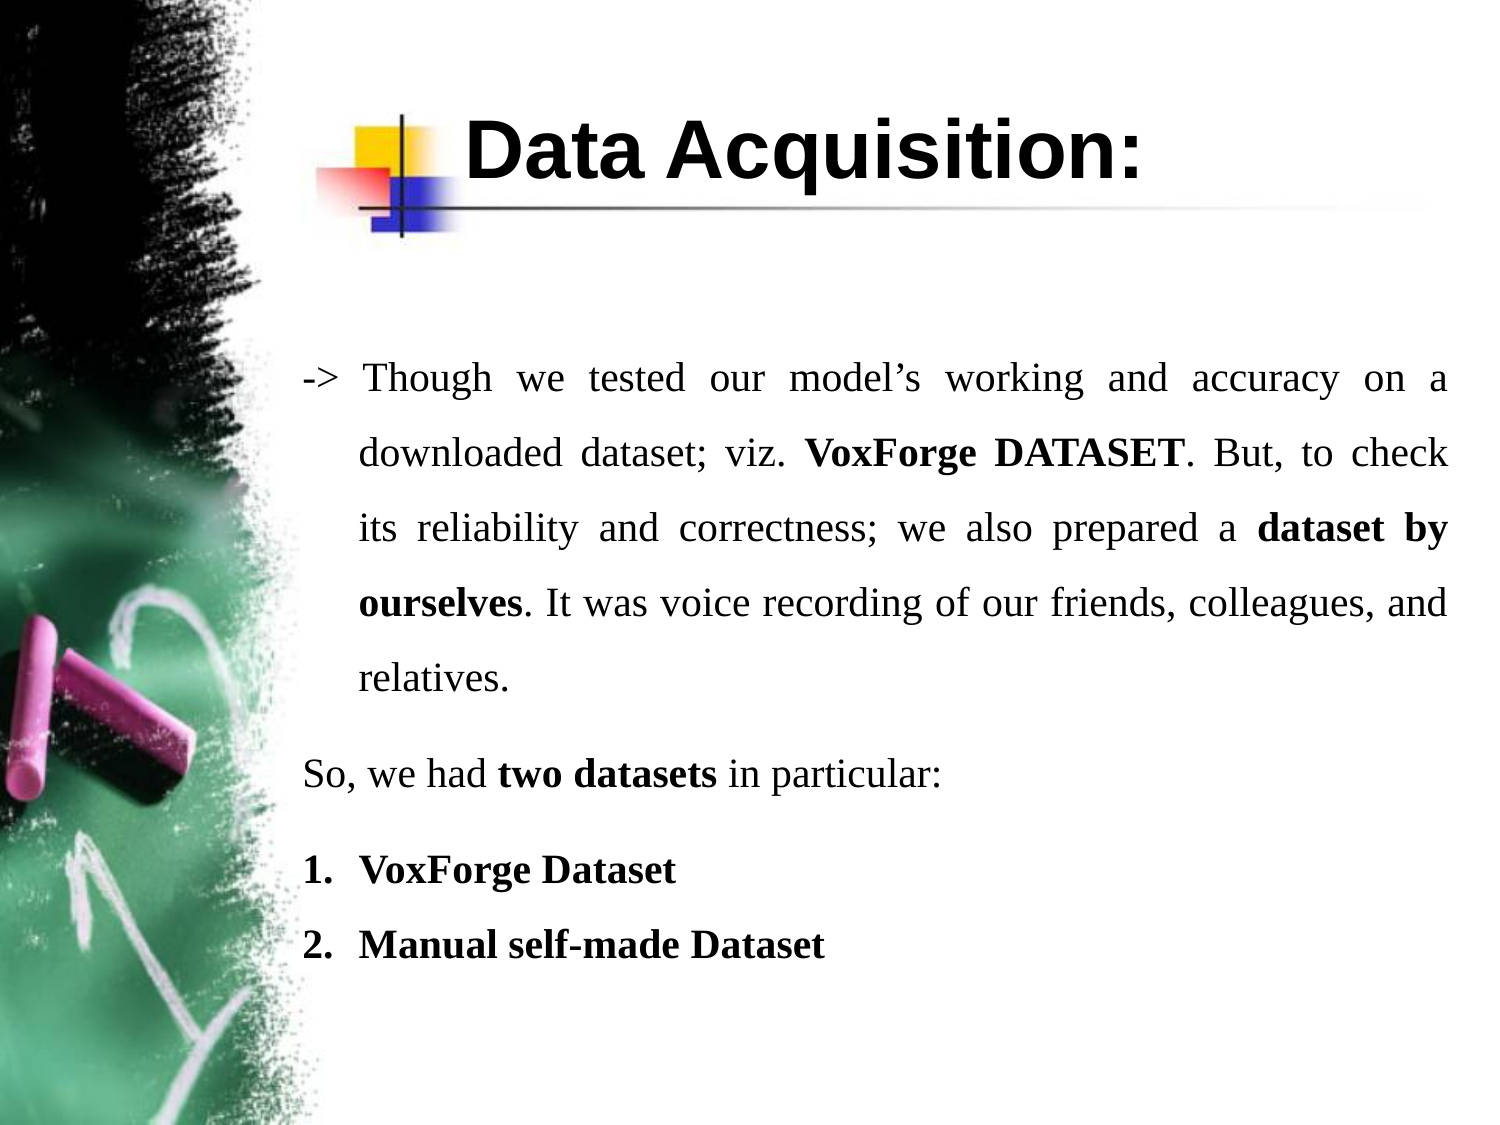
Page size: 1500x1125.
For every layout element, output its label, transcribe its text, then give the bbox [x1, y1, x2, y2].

text_box Data Acquisition: [449, 87, 1500, 275]
picture [0, 0, 1500, 1125]
text_box -> Though we tested our model’s working and accuracy on a downloaded dataset; viz. VoxForge DATASET. But, to check its reliability and correctness; we also prepared a dataset by ourselves. It was voice recording of our friends, colleagues, and relatives. So, we had two datasets in particular: VoxForge Dataset Manual self-made Dataset [287, 237, 1464, 980]
